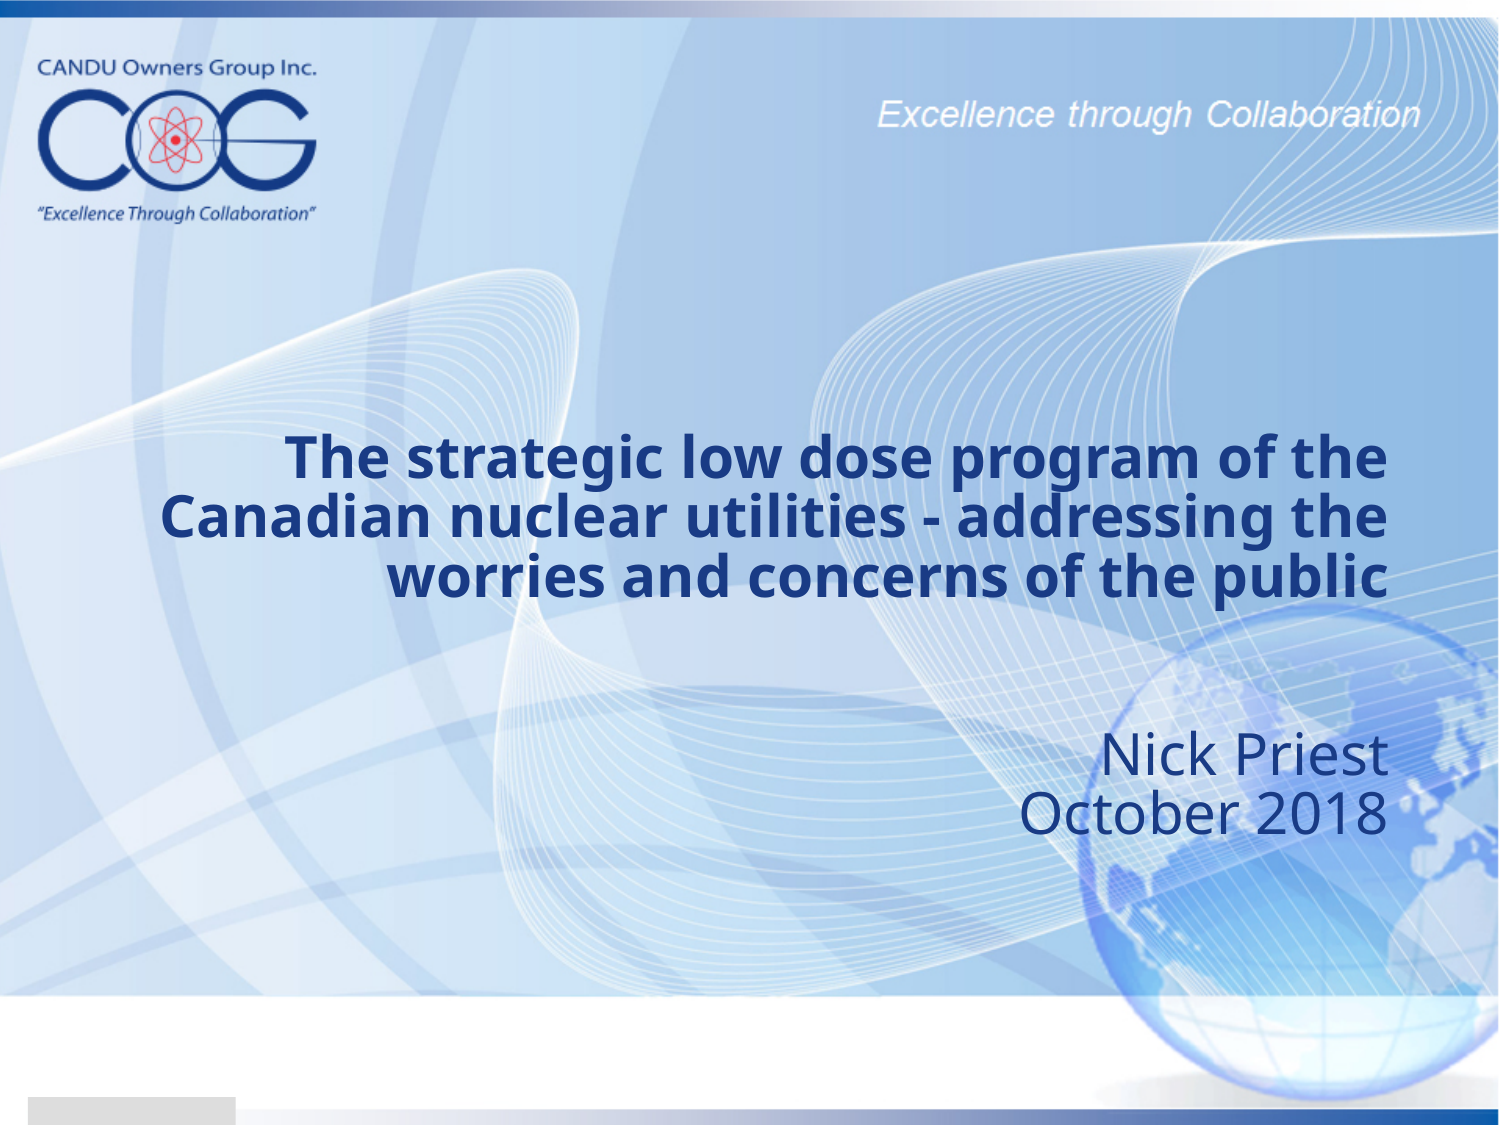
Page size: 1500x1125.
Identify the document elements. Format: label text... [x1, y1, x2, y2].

picture [0, 0, 1500, 1125]
title The strategic low dose program of the Canadian nuclear utilities - addressing the worries and concerns of the public Nick Priest October 2018 [128, 467, 1405, 709]
